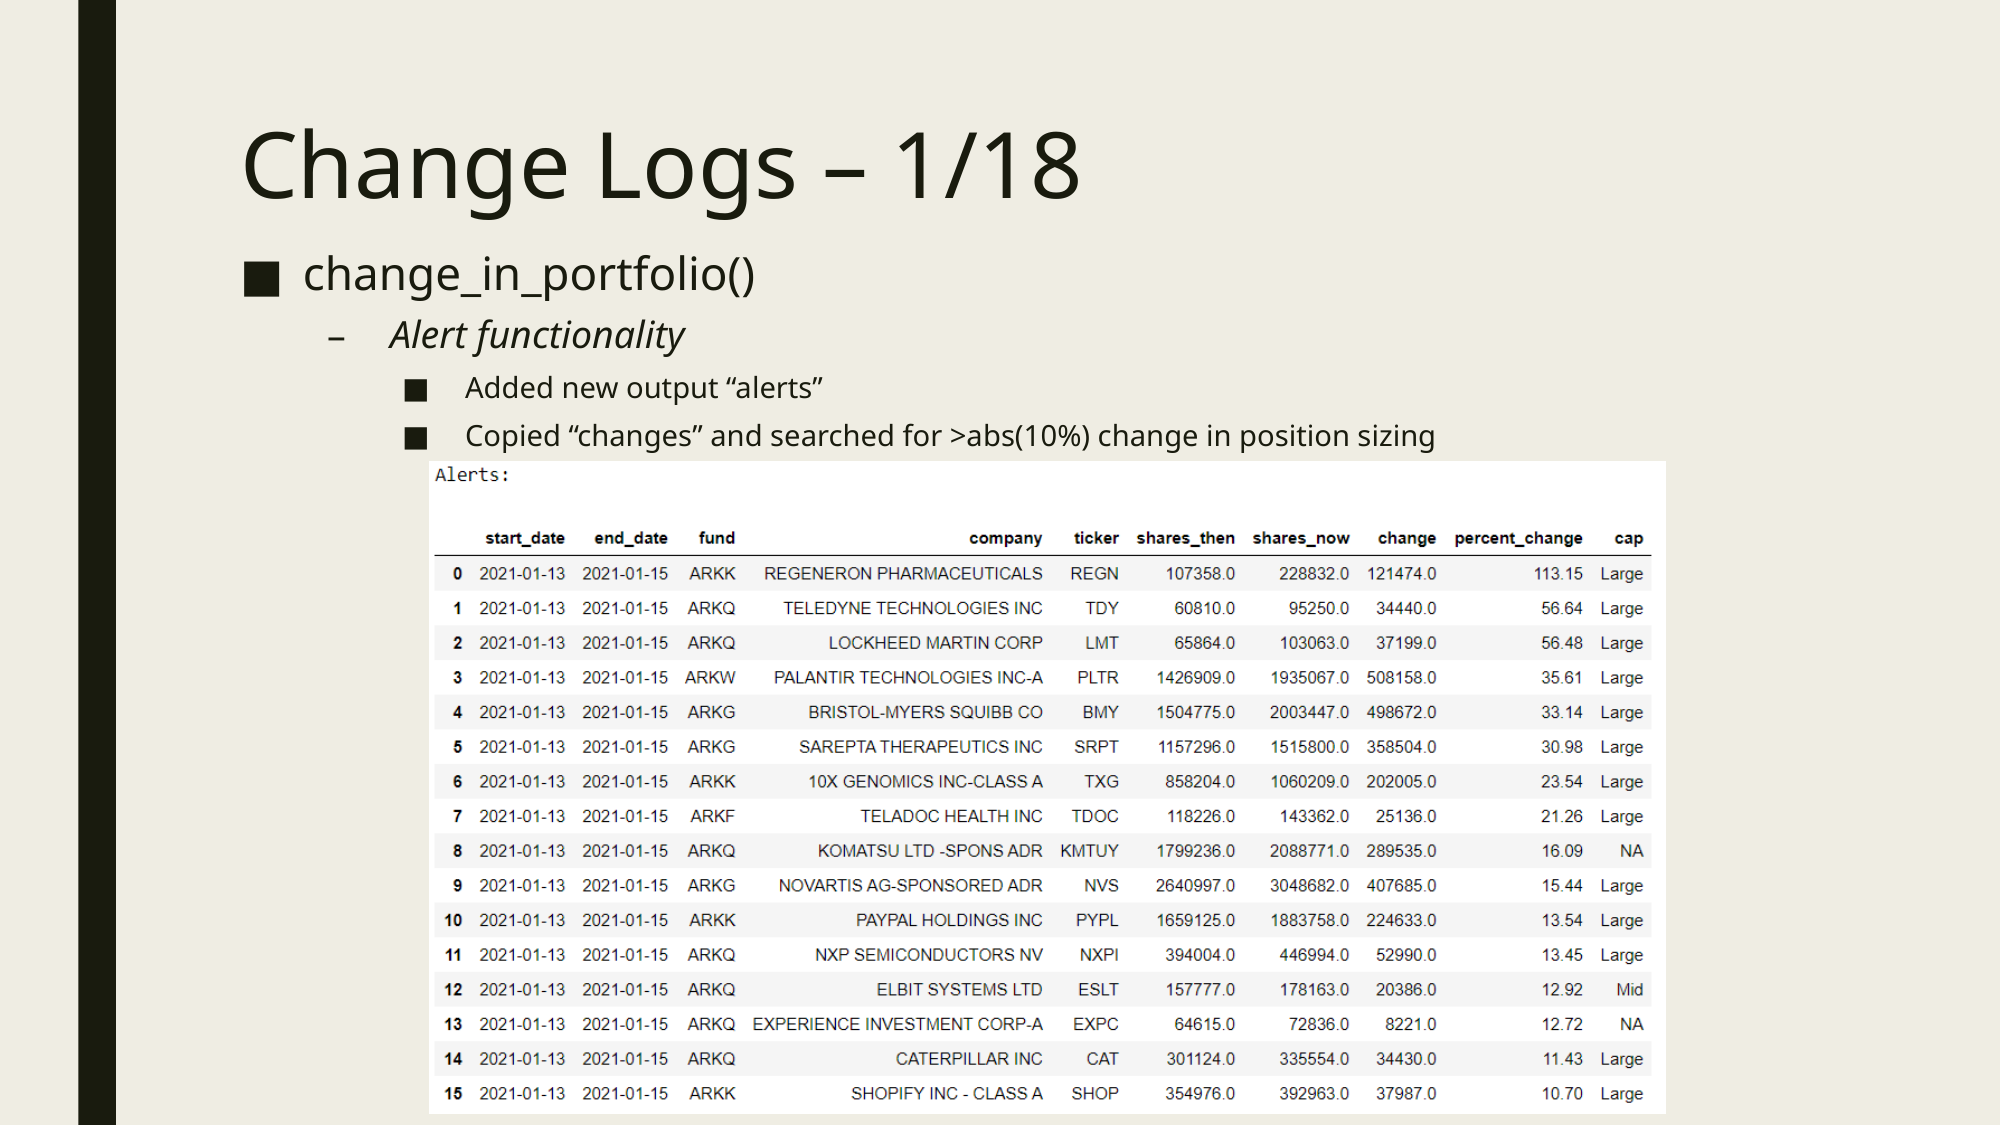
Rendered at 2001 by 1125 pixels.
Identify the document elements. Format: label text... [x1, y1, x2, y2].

picture [429, 461, 1666, 1114]
title Change Logs – 1/18 [225, 112, 1800, 241]
list change_in_portfolio() Alert functionality Added new output “alerts” Copied “changes” and searched for >abs(10%) change in position sizing [225, 241, 1870, 985]
